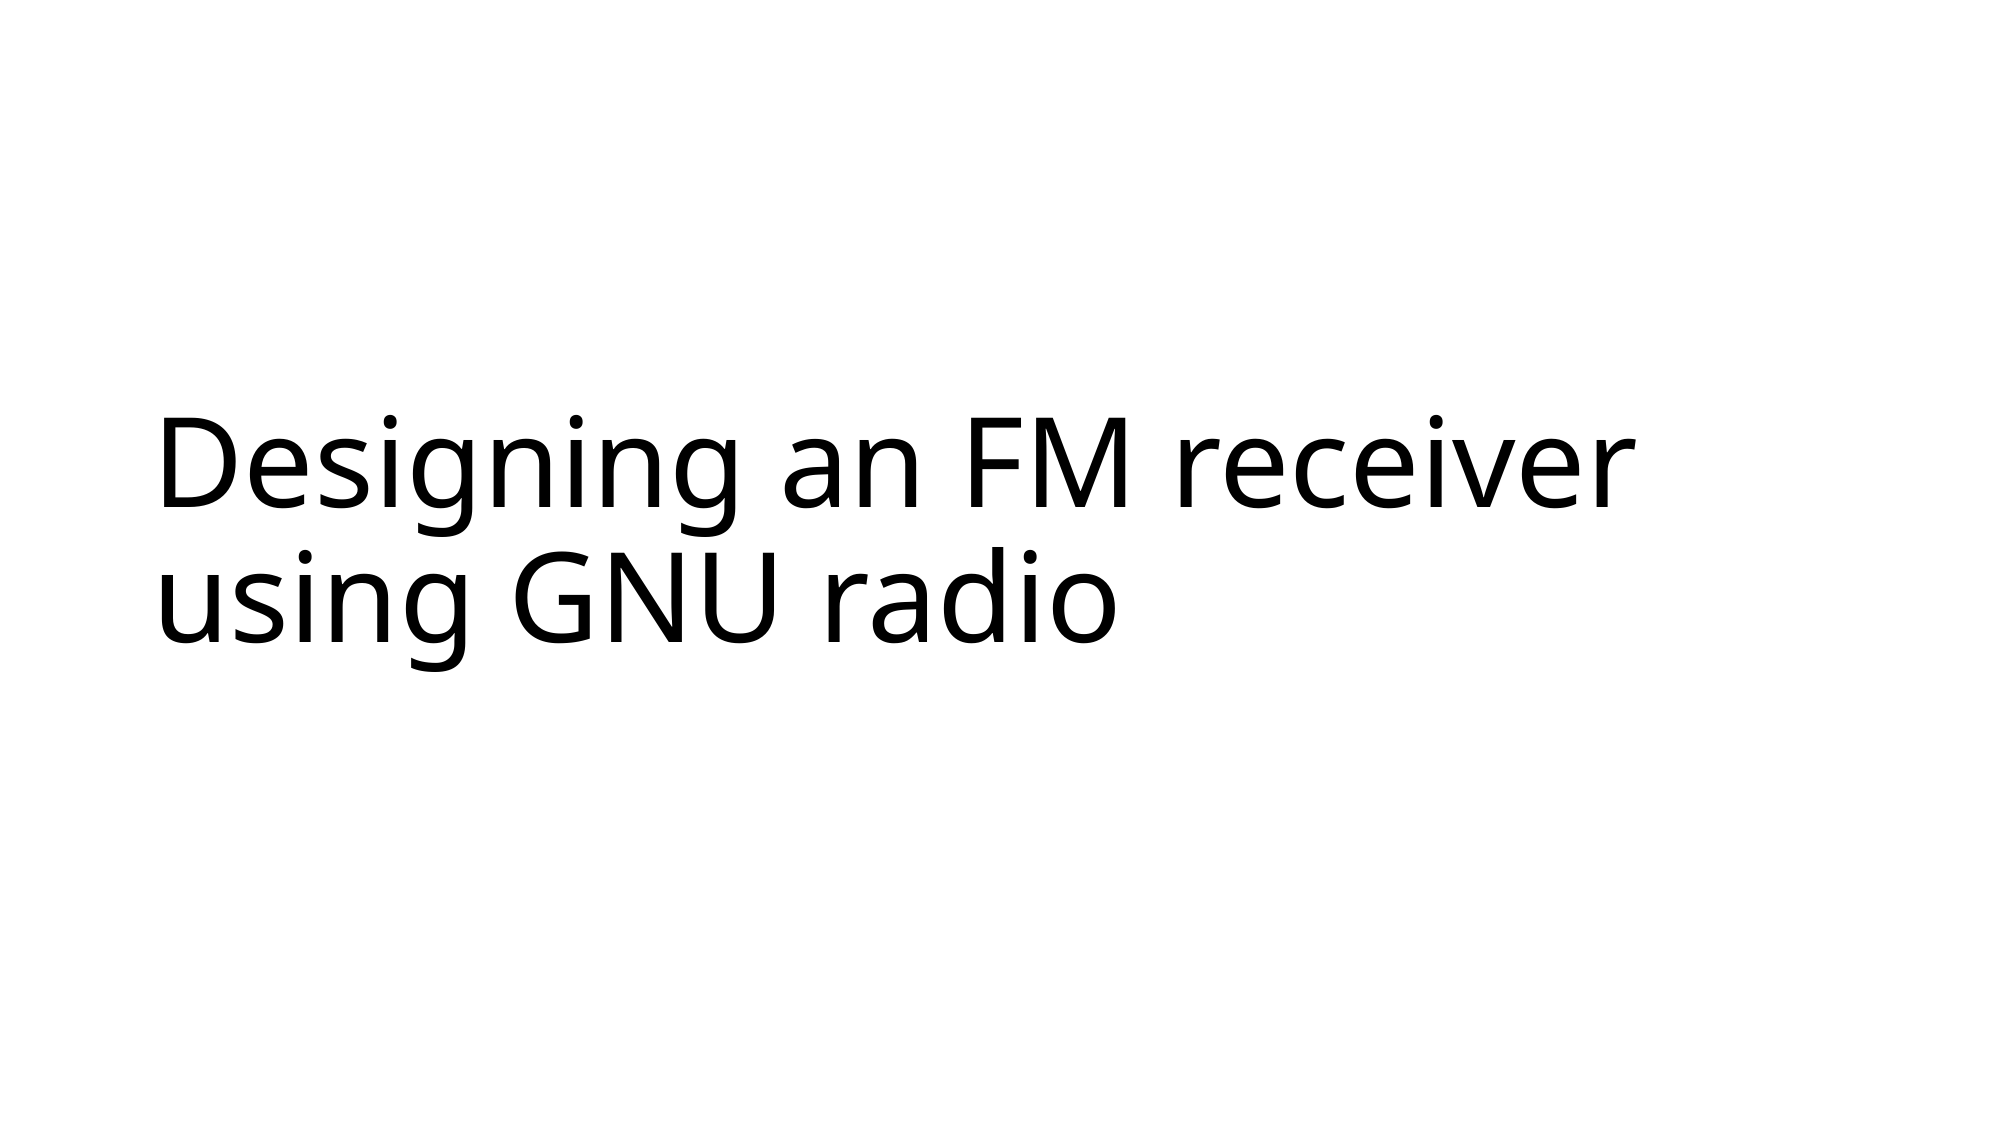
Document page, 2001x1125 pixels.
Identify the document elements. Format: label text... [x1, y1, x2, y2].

title Designing an FM receiver using GNU radio [137, 386, 1863, 682]
